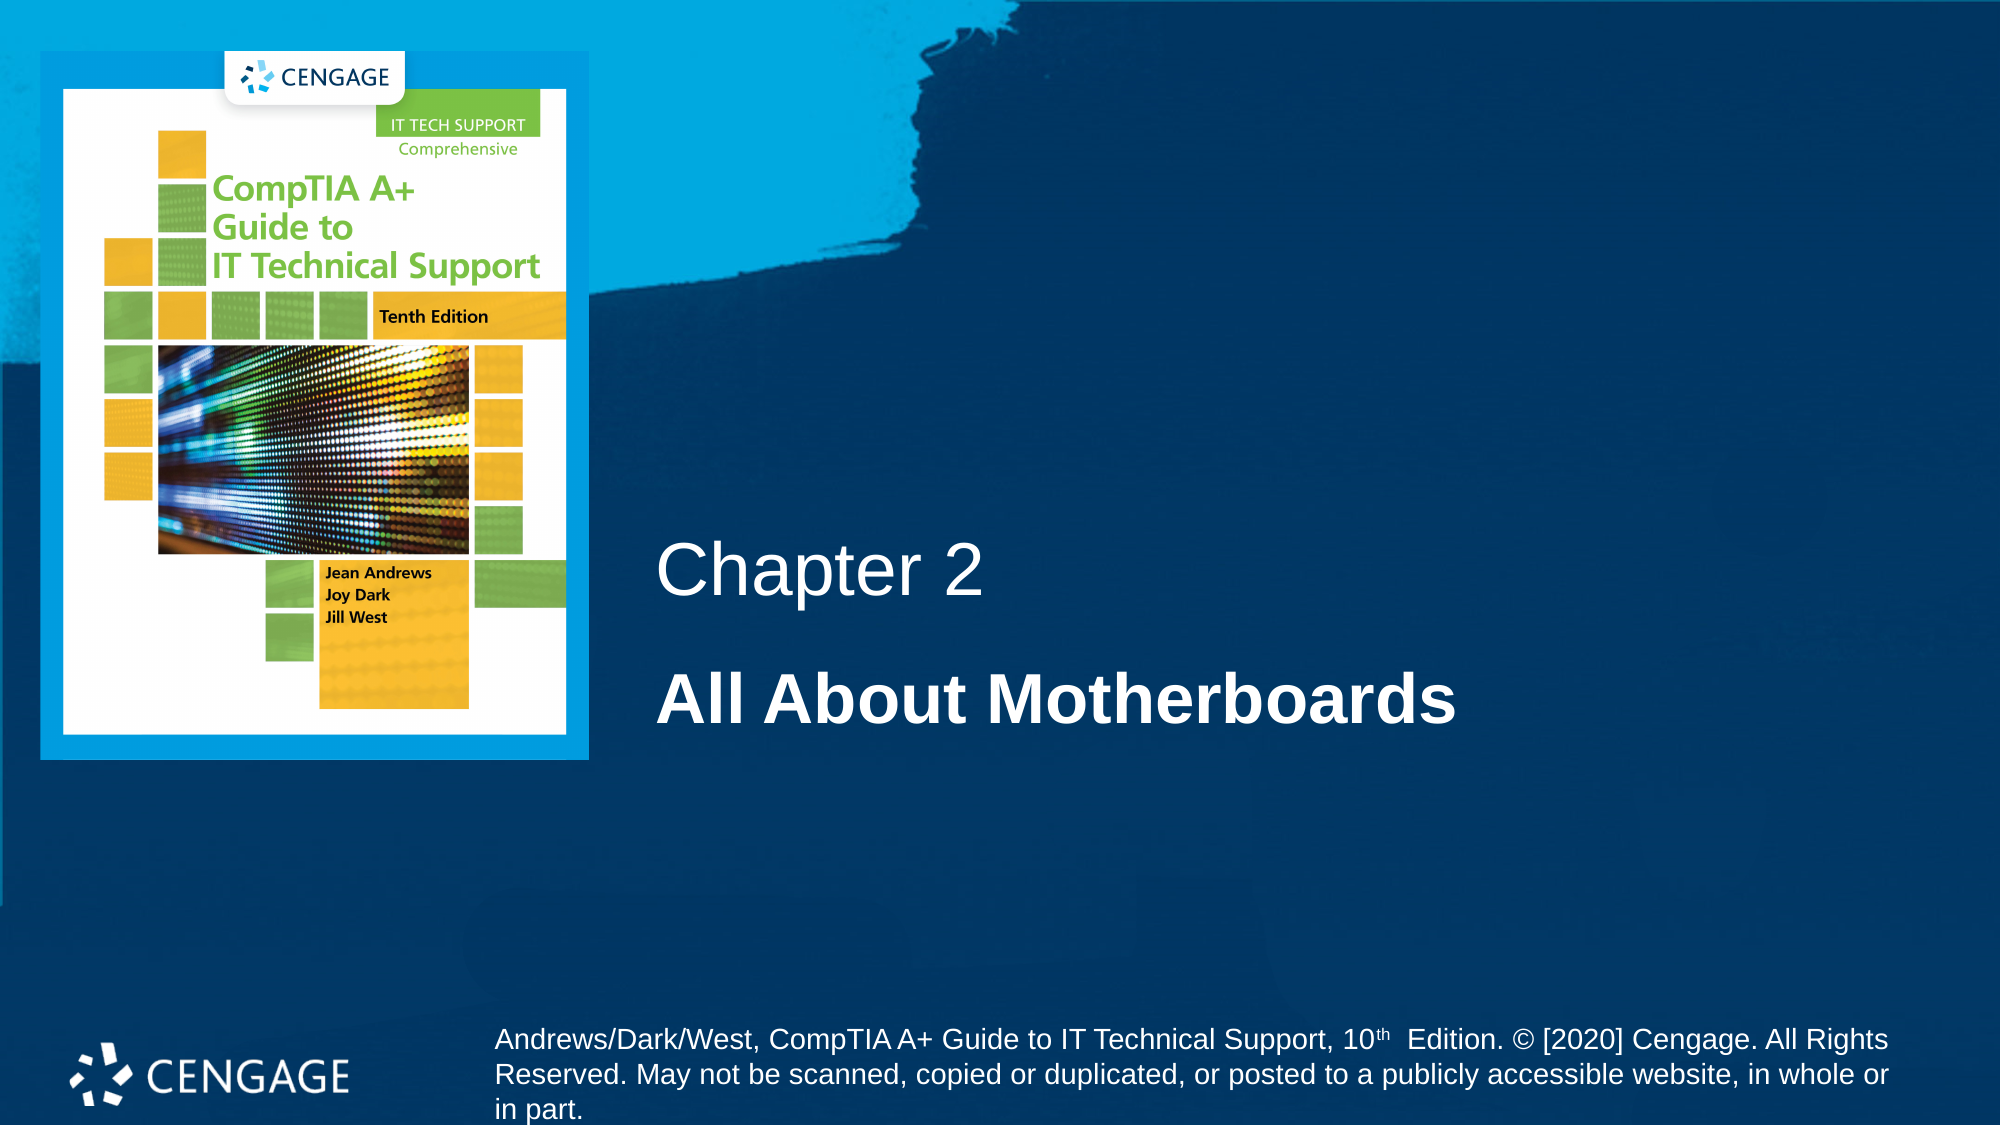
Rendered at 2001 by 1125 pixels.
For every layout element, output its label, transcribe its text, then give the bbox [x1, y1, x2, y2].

title All About Motherboards [655, 662, 1706, 773]
picture [64, 52, 566, 734]
picture [925, 43, 946, 52]
footer Andrews/Dark/West, CompTIA A+ Guide to IT Technical Support, 10th Edition. © [2020] Cengage. All Rights Reserved. May not be scanned, copied or duplicated, or posted to a publicly accessible website, in whole or in part. [479, 1042, 1924, 1103]
picture [0, 2, 2000, 1125]
list Chapter 2 [655, 510, 1197, 612]
